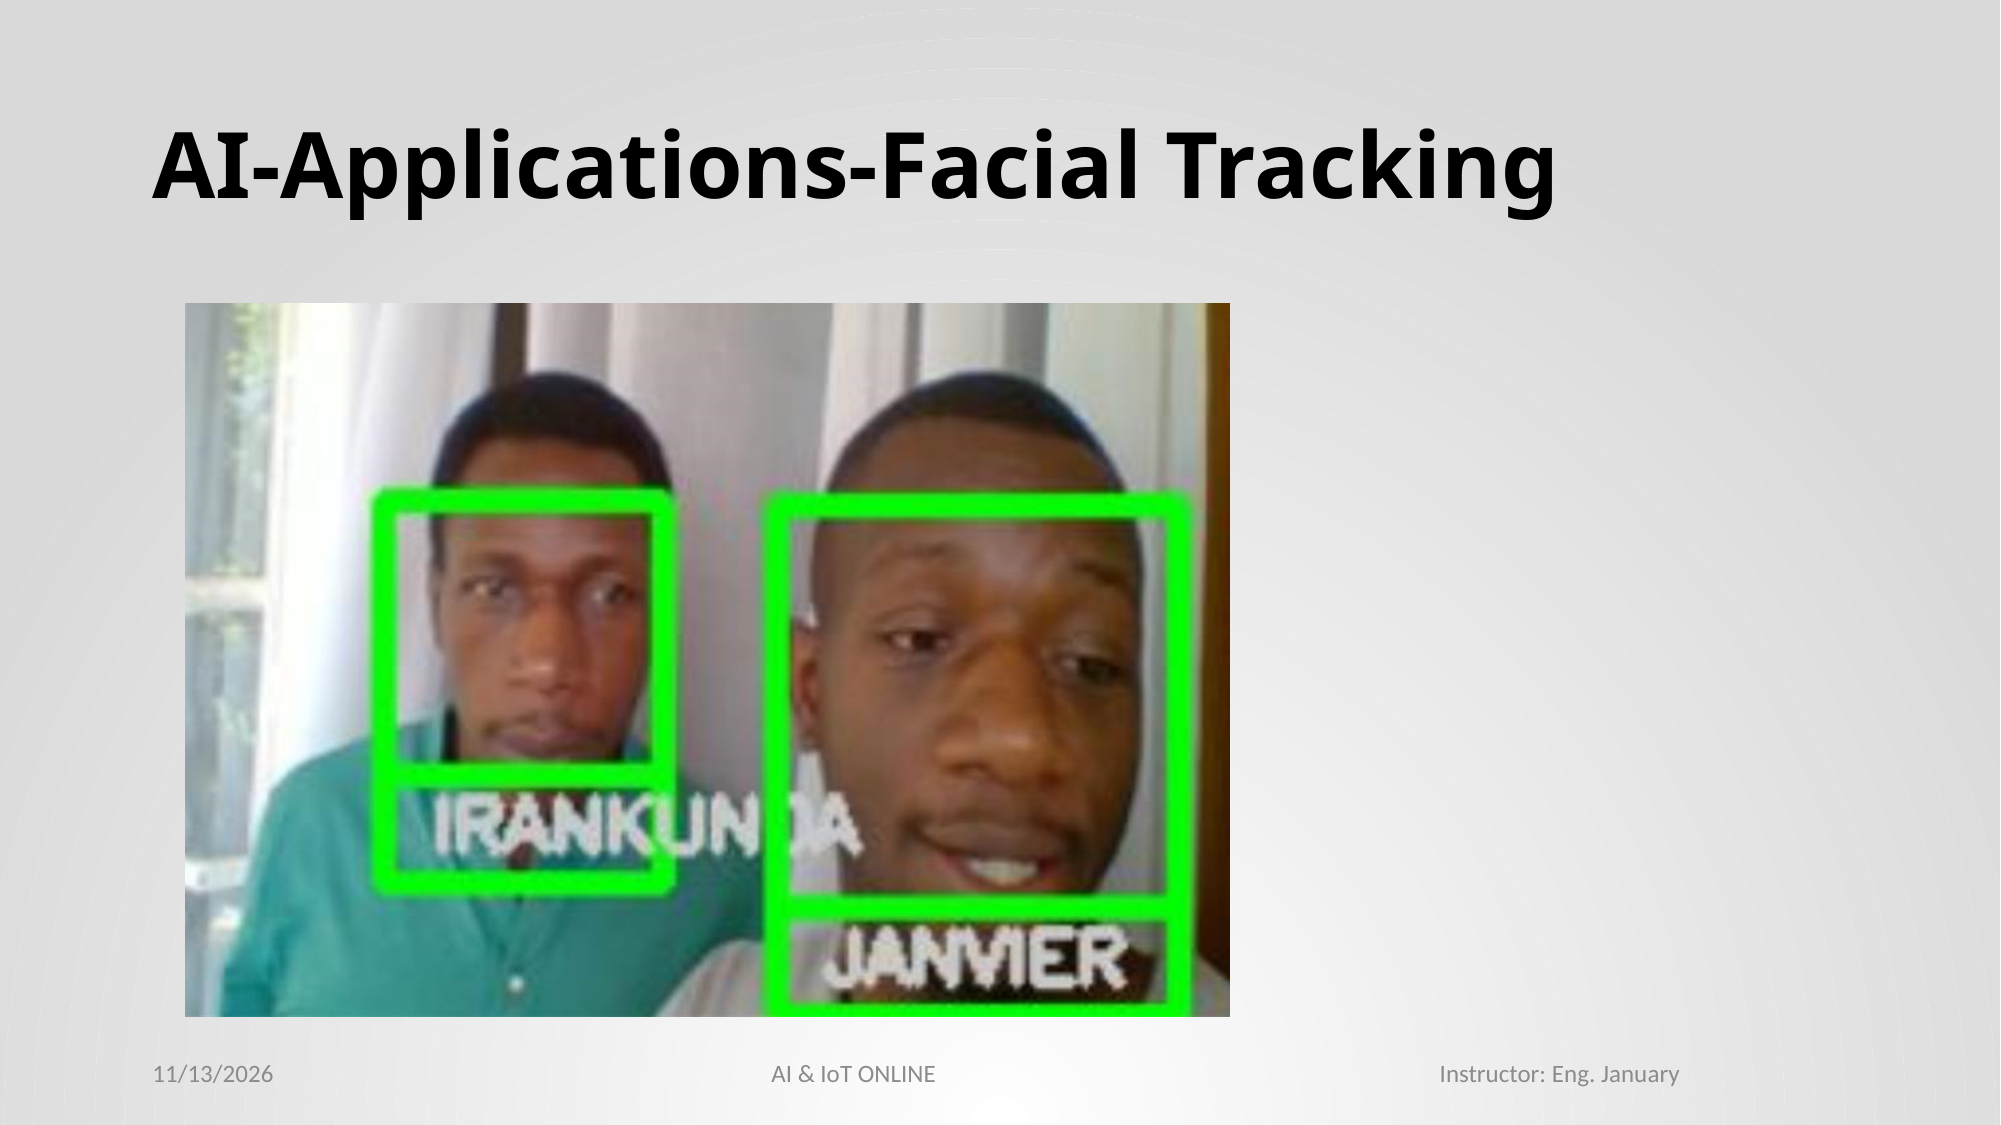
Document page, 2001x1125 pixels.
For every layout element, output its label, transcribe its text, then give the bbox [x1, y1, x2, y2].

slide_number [137, 1042, 588, 1103]
title AI-Applications-Facial Tracking [137, 59, 1863, 278]
footer AI & IoT ONLINE Instructor: Eng. January [662, 1042, 1792, 1103]
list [185, 303, 1230, 1017]
